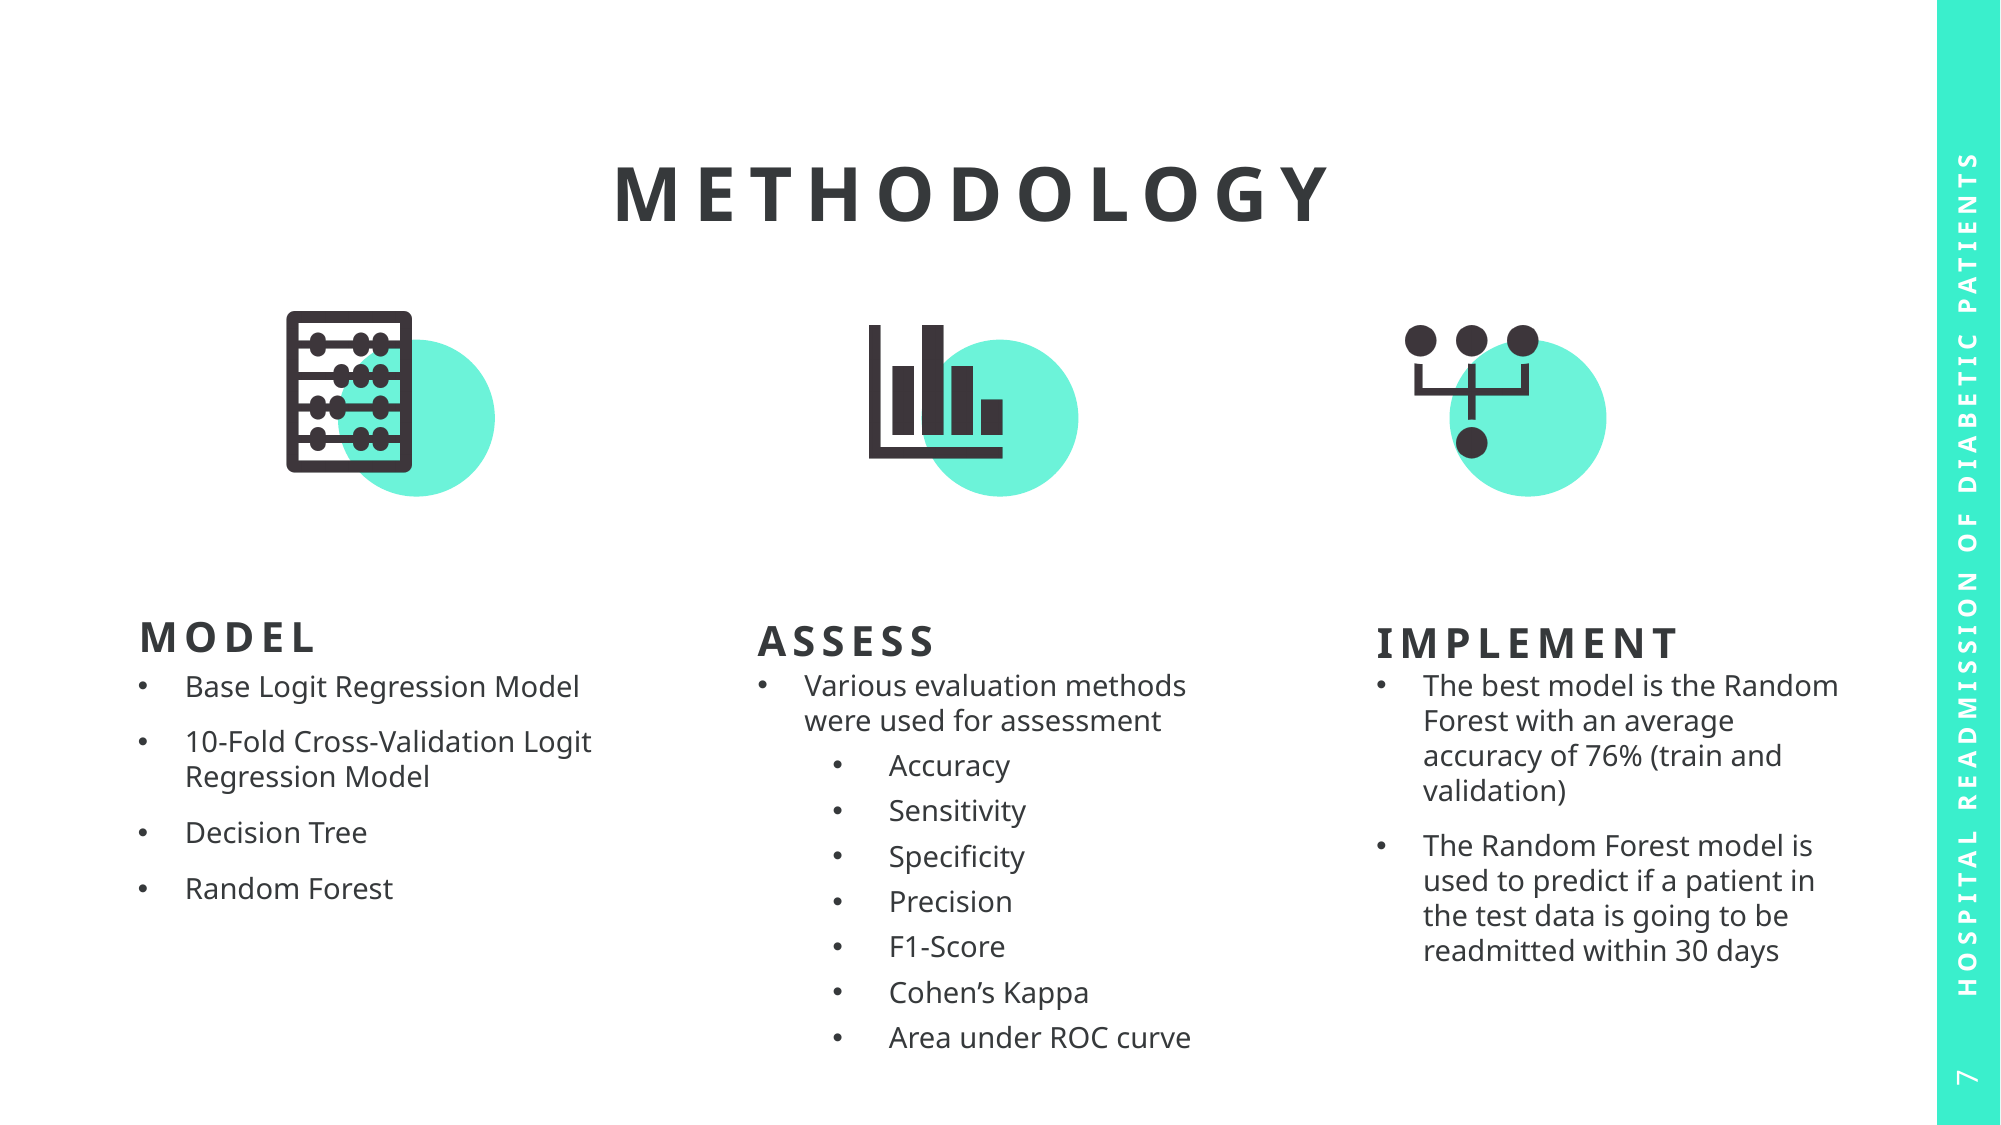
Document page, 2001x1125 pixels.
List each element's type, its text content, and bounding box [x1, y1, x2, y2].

list Various evaluation methods were used for assessment Accuracy Sensitivity Specificity Precision F1-Score Cohen’s Kappa Area under ROC curve [757, 667, 1241, 1081]
list assess [757, 502, 1240, 665]
list implement [1376, 504, 1860, 667]
picture [841, 297, 1030, 486]
subtitle model [138, 497, 621, 662]
footer Hospital Readmission of Diabetic Patients [1937, 0, 2000, 1032]
picture [255, 297, 443, 486]
list The best model is the Random Forest with an average accuracy of 76% (train and validation) The Random Forest model is used to predict if a patient in the test data is going to be readmitted within 30 days [1376, 667, 1860, 1042]
picture [1377, 297, 1566, 486]
list Base Logit Regression Model 10-Fold Cross-Validation Logit Regression Model Decision Tree Random Forest [137, 668, 621, 1043]
title methodology [139, 143, 1800, 251]
slide_number 7 [1937, 1032, 2000, 1125]
